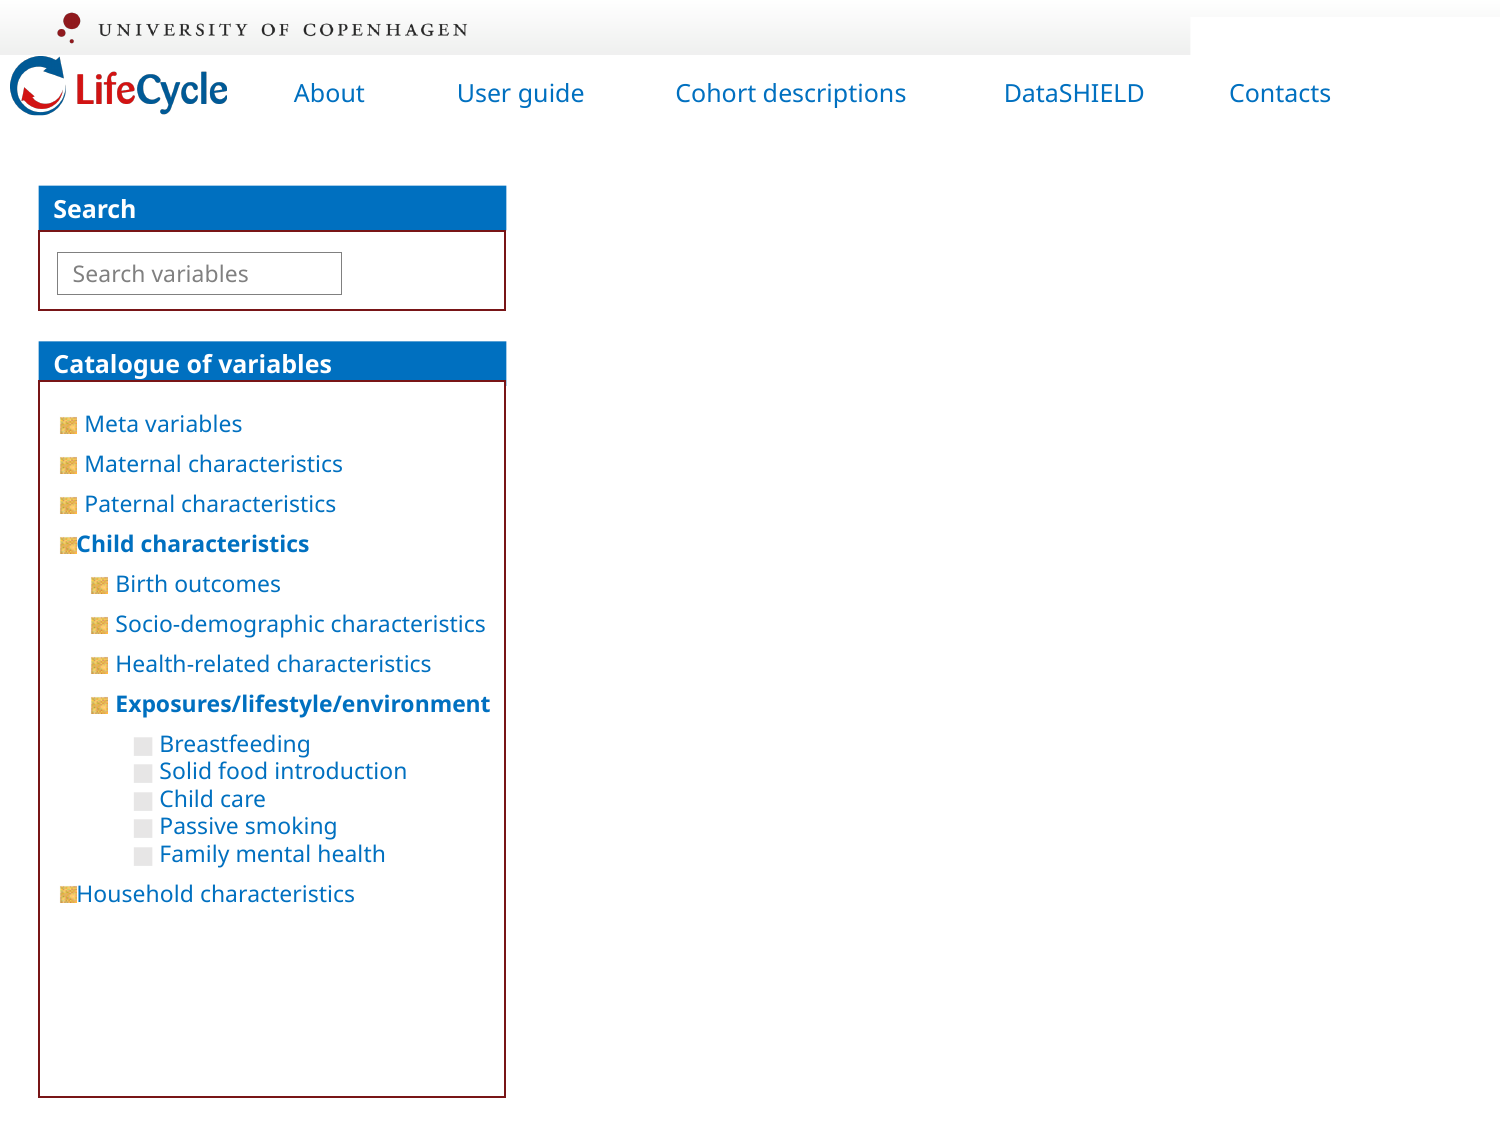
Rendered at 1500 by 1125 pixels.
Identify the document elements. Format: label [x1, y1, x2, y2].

picture [92, 15, 475, 42]
text_box [38, 185, 507, 311]
text_box [38, 341, 507, 1125]
picture [10, 56, 227, 116]
